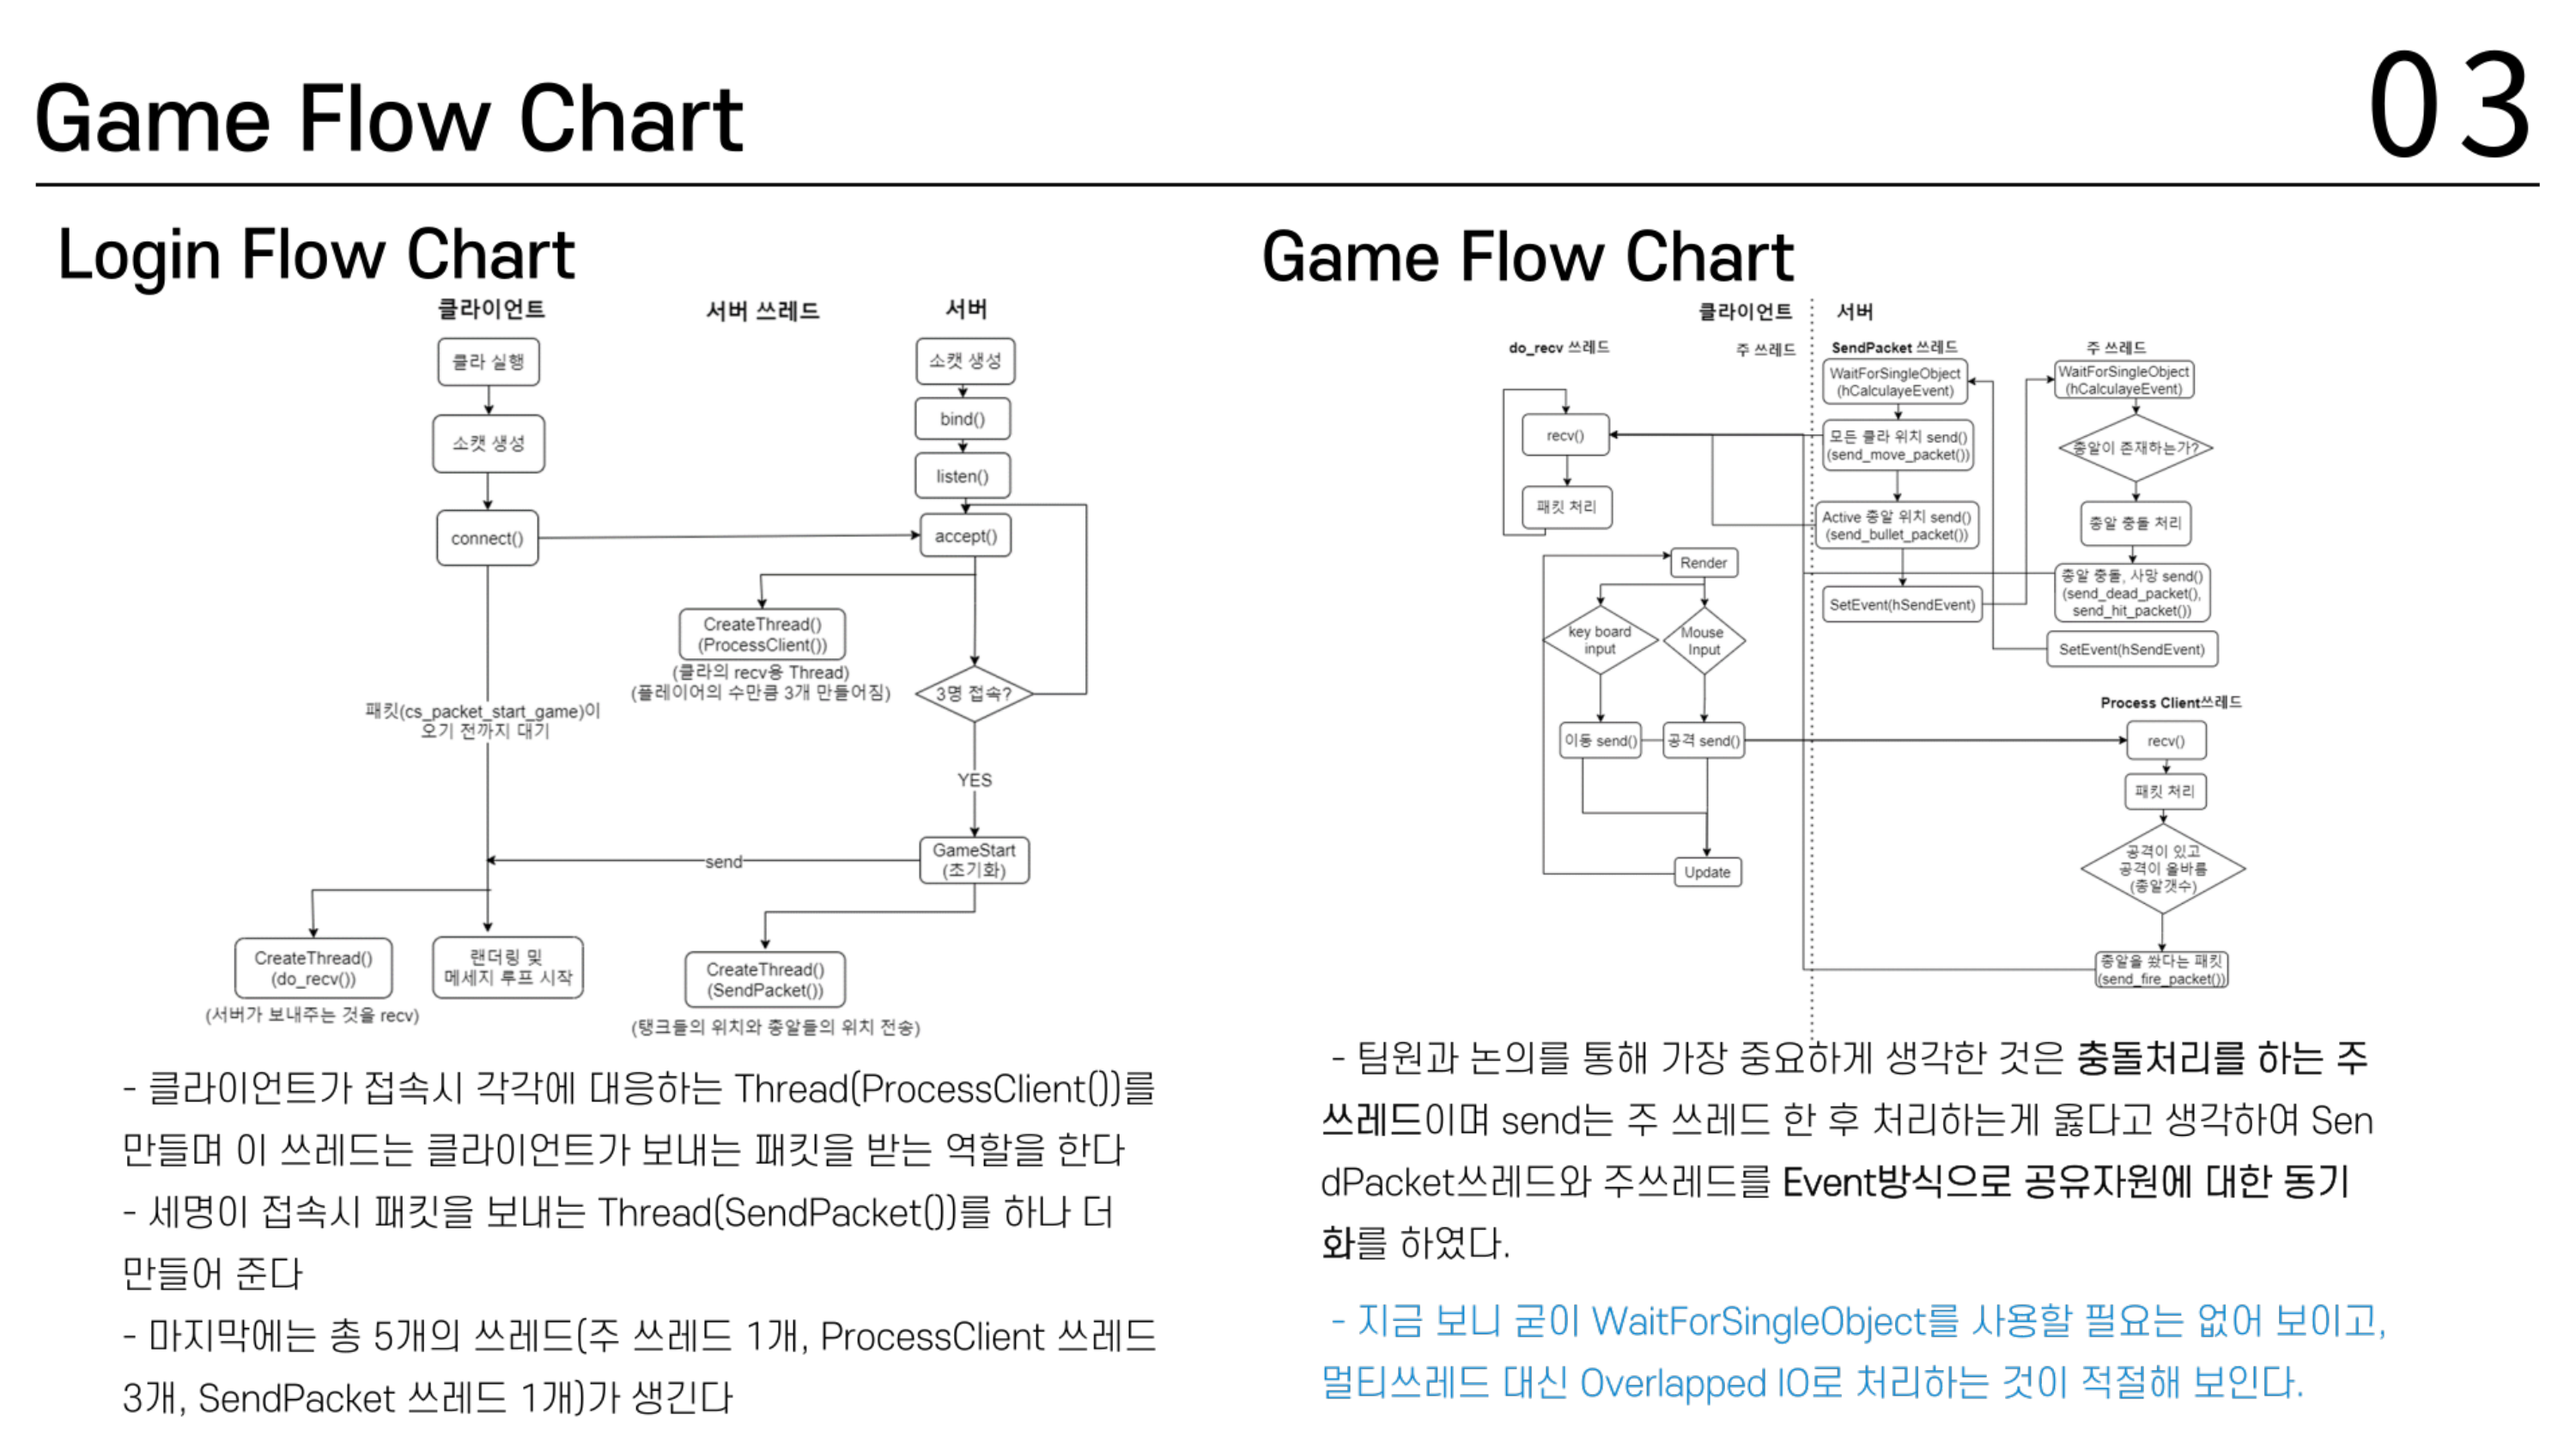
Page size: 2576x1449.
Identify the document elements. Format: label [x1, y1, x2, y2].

text_box [787, 177, 2541, 192]
picture [117, 1058, 1175, 1440]
text_box [1496, 297, 2249, 1026]
picture [1315, 1027, 2391, 1285]
picture [48, 197, 607, 326]
picture [2304, 0, 2576, 223]
text_box [198, 297, 1097, 1041]
picture [1252, 199, 1826, 312]
picture [19, 45, 784, 192]
picture [1315, 1290, 2402, 1422]
